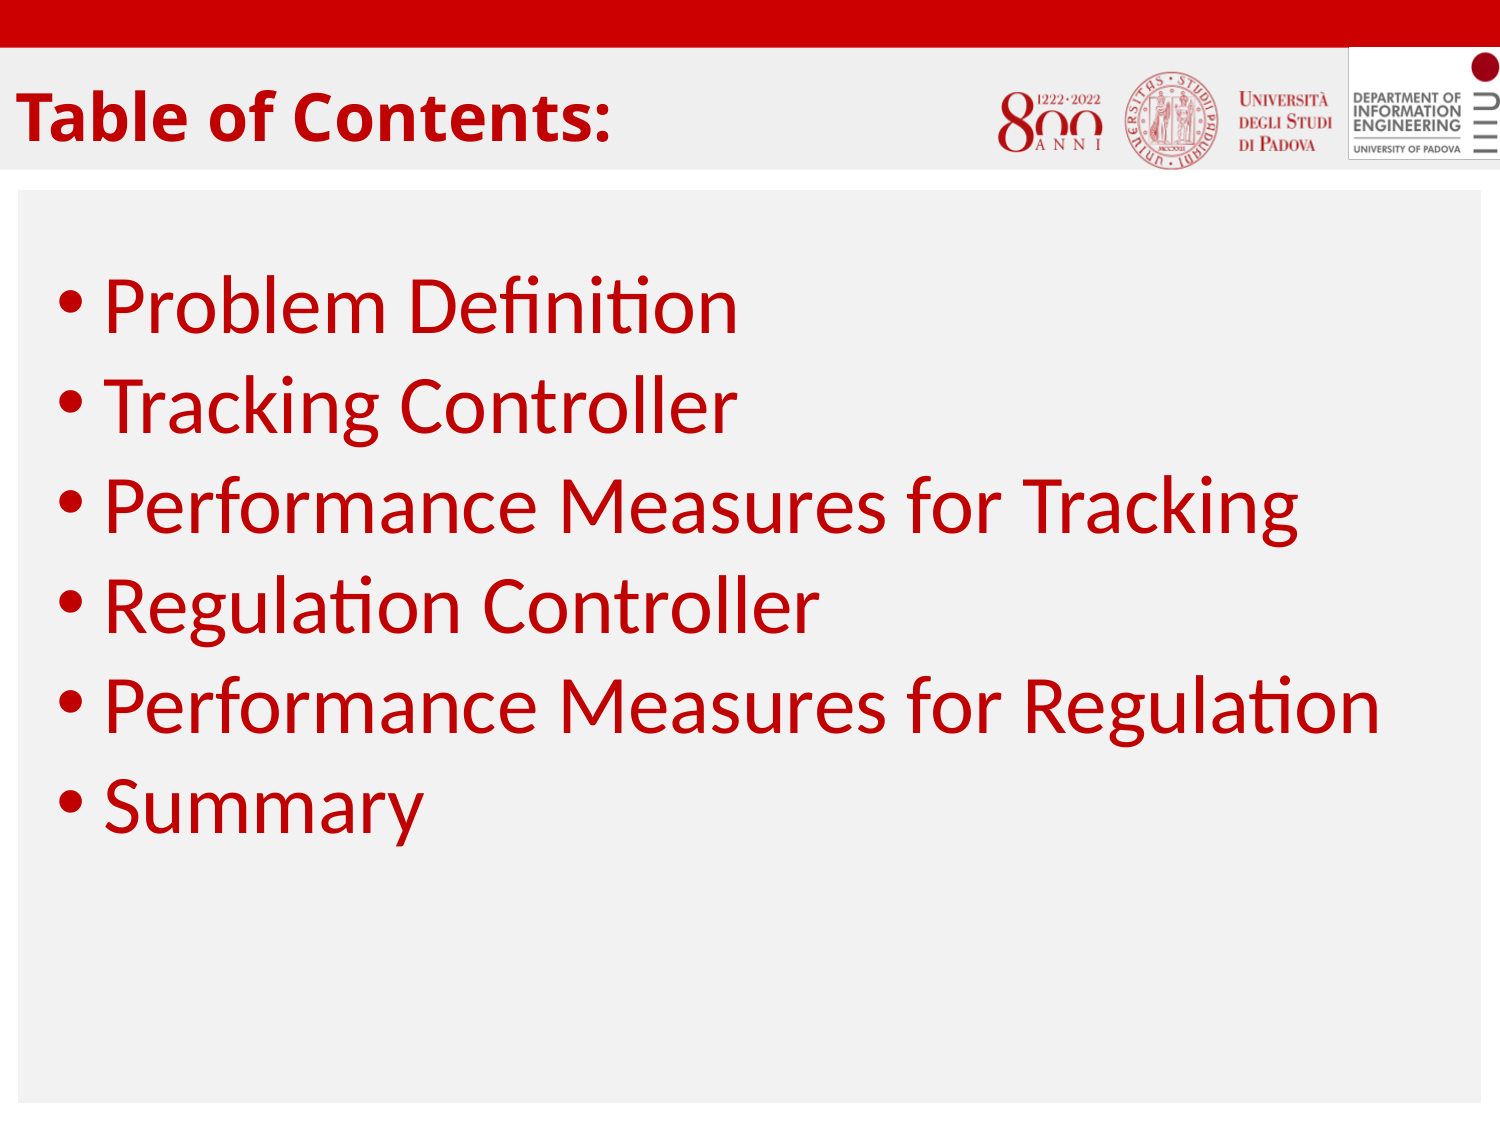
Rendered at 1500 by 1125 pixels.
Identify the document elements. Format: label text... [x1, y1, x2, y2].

picture [997, 47, 1500, 172]
text_box [18, 190, 1481, 1103]
text_box [0, 0, 1500, 47]
text_box Problem Definition Tracking Controller Performance Measures for Tracking Regulation Controller Performance Measures for Regulation Summary [41, 243, 1458, 858]
text_box Table of Contents: [0, 47, 996, 170]
